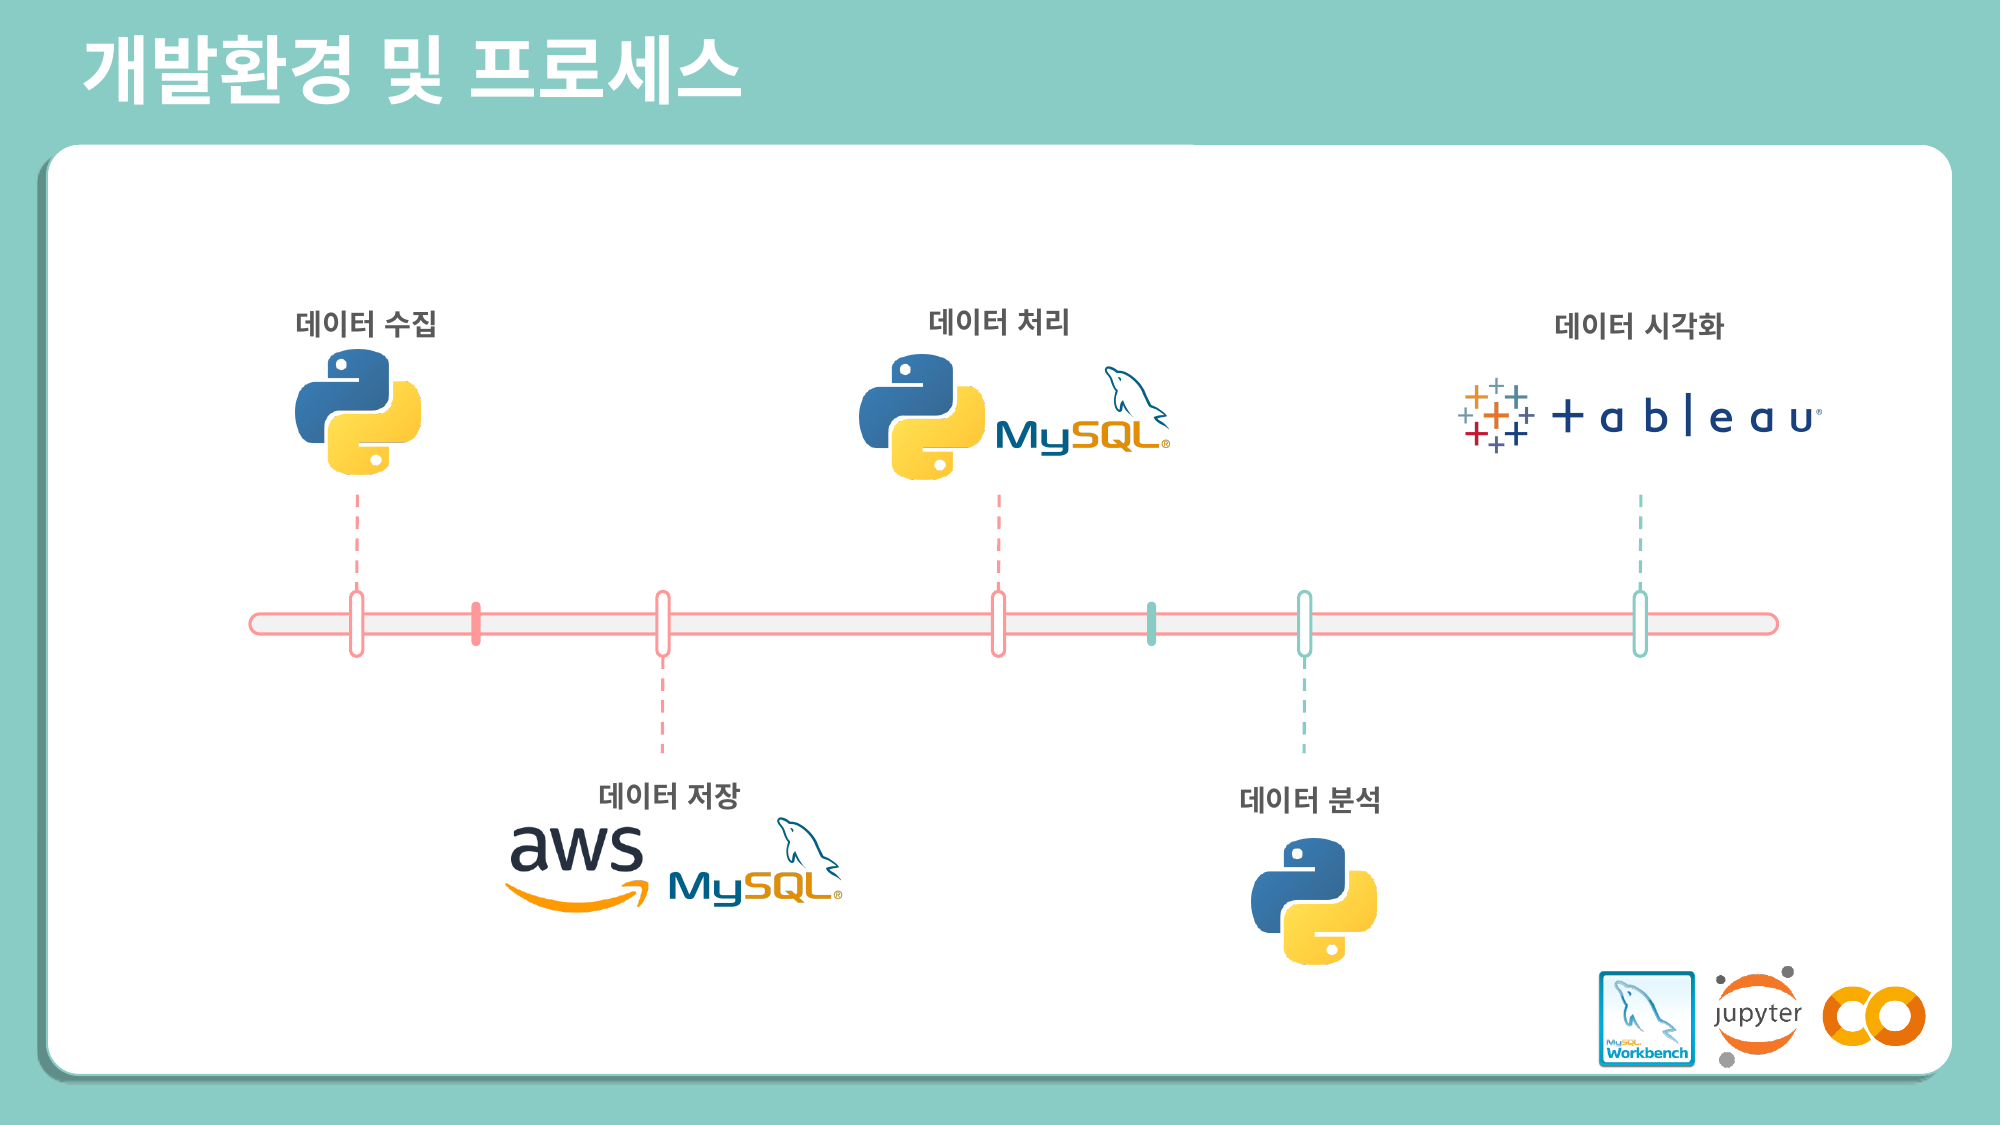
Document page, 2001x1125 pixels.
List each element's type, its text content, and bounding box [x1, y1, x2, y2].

picture [1604, 976, 1690, 1062]
text_box [1005, 613, 1148, 635]
text_box 데이터 시각화 [1449, 283, 1832, 352]
text_box [1298, 591, 1311, 656]
text_box [1148, 603, 1155, 645]
text_box [1634, 593, 1647, 657]
text_box 개발환경 및 프로세스 [66, 15, 1231, 121]
text_box 데이터 수집 [176, 280, 558, 349]
text_box [1155, 613, 1298, 635]
text_box [363, 613, 473, 635]
text_box [1311, 613, 1634, 635]
text_box [350, 593, 363, 657]
text_box [656, 591, 670, 656]
picture [504, 786, 869, 937]
picture [295, 348, 422, 475]
picture [1250, 838, 1377, 965]
text_box [992, 593, 1005, 657]
text_box [670, 613, 992, 635]
picture [1456, 374, 1825, 458]
picture [859, 335, 1196, 486]
text_box 데이터 분석 [1119, 757, 1502, 825]
text_box 데이터 저장 [479, 753, 861, 821]
picture [1813, 956, 1933, 1076]
text_box [46, 143, 1954, 1075]
text_box [473, 603, 479, 645]
picture [1596, 969, 1696, 1069]
text_box [1647, 613, 1778, 635]
text_box 데이터 처리 [809, 279, 1191, 347]
picture [1712, 963, 1803, 1069]
text_box [479, 613, 656, 635]
text_box [249, 613, 350, 635]
